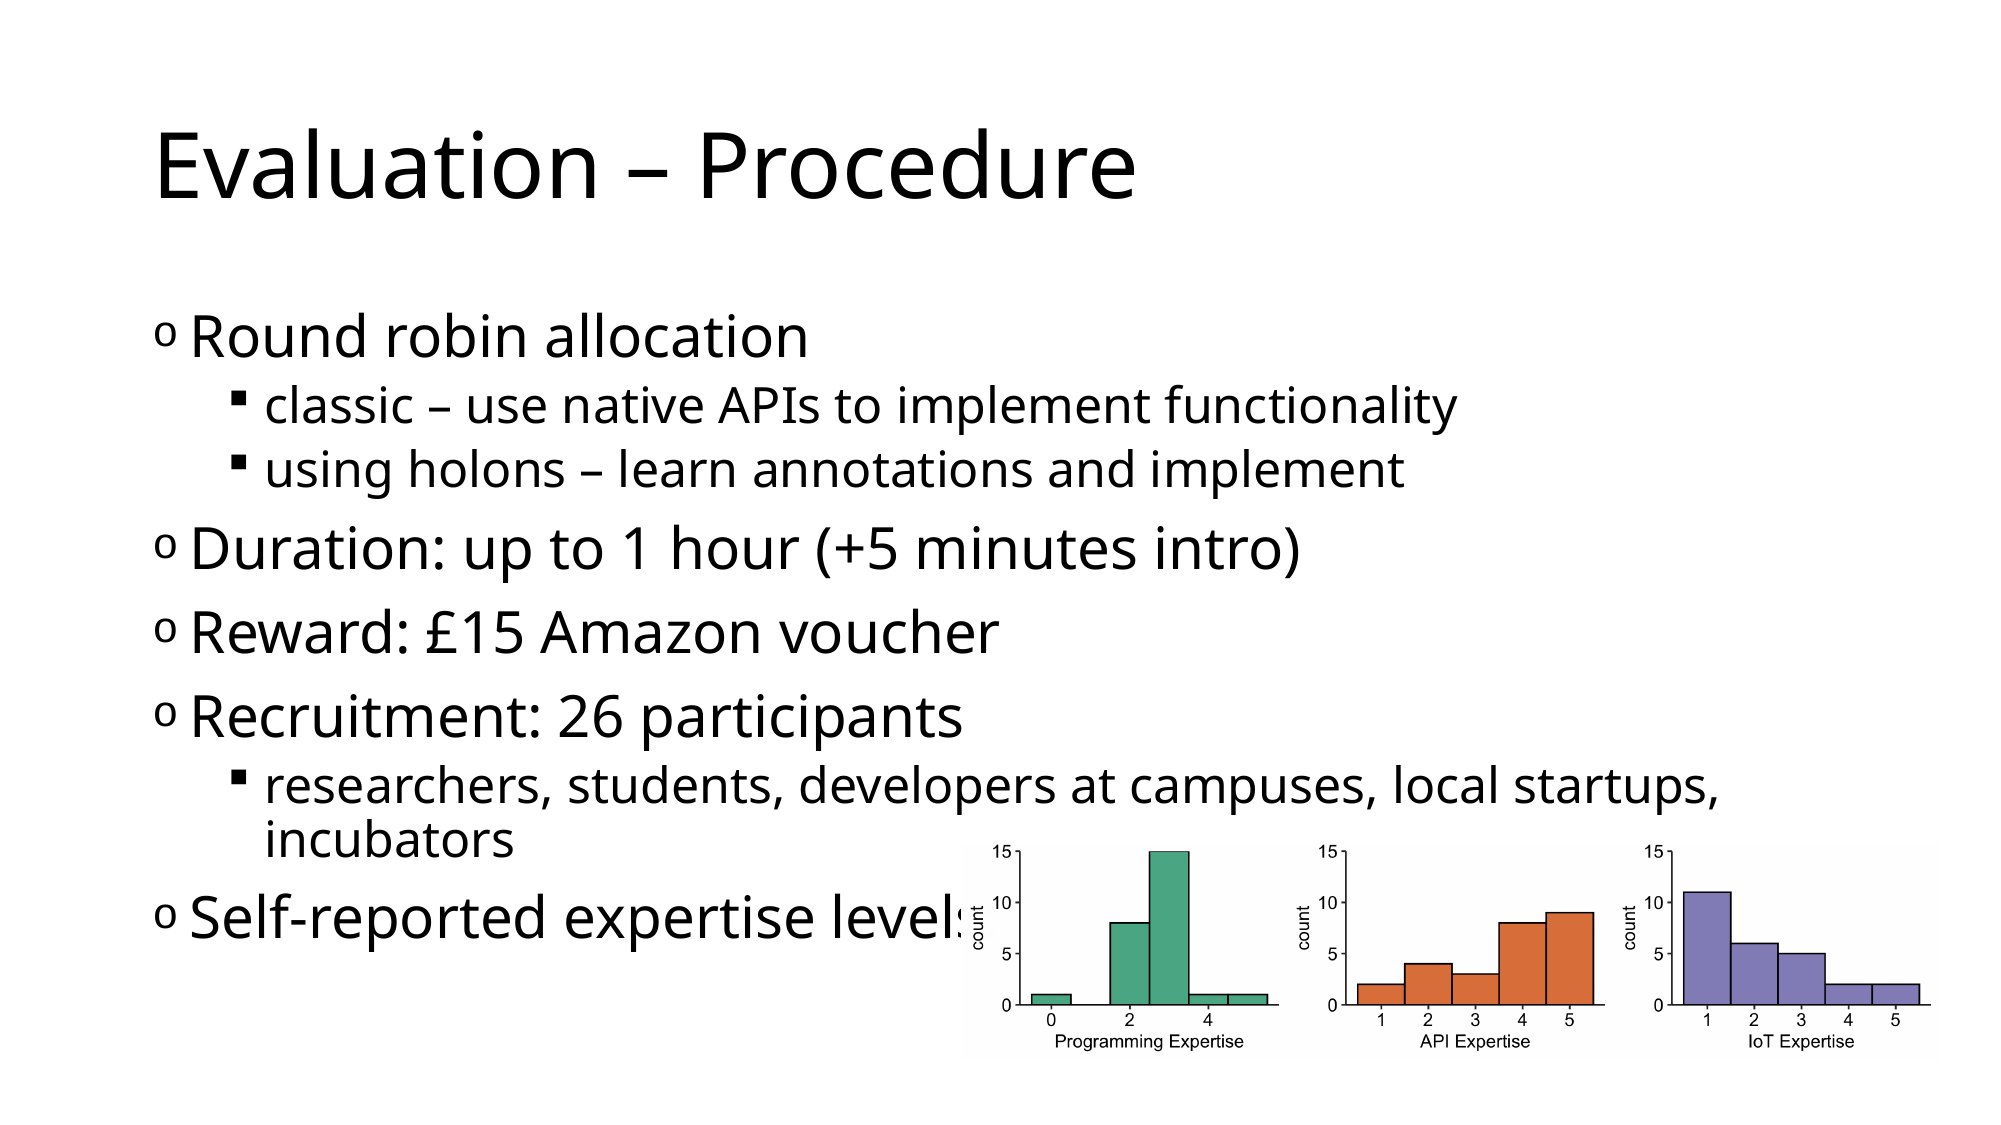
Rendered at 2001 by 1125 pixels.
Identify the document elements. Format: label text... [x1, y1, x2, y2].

title Evaluation – Procedure [137, 59, 1863, 278]
picture [961, 842, 1940, 1060]
list Round robin allocation classic – use native APIs to implement functionality using holons – learn annotations and implement Duration: up to 1 hour (+5 minutes intro) Reward: £15 Amazon voucher Recruitment: 26 participants researchers, students, developers at campuses, local startups, incubators Self-reported expertise levels: [137, 299, 1863, 1014]
